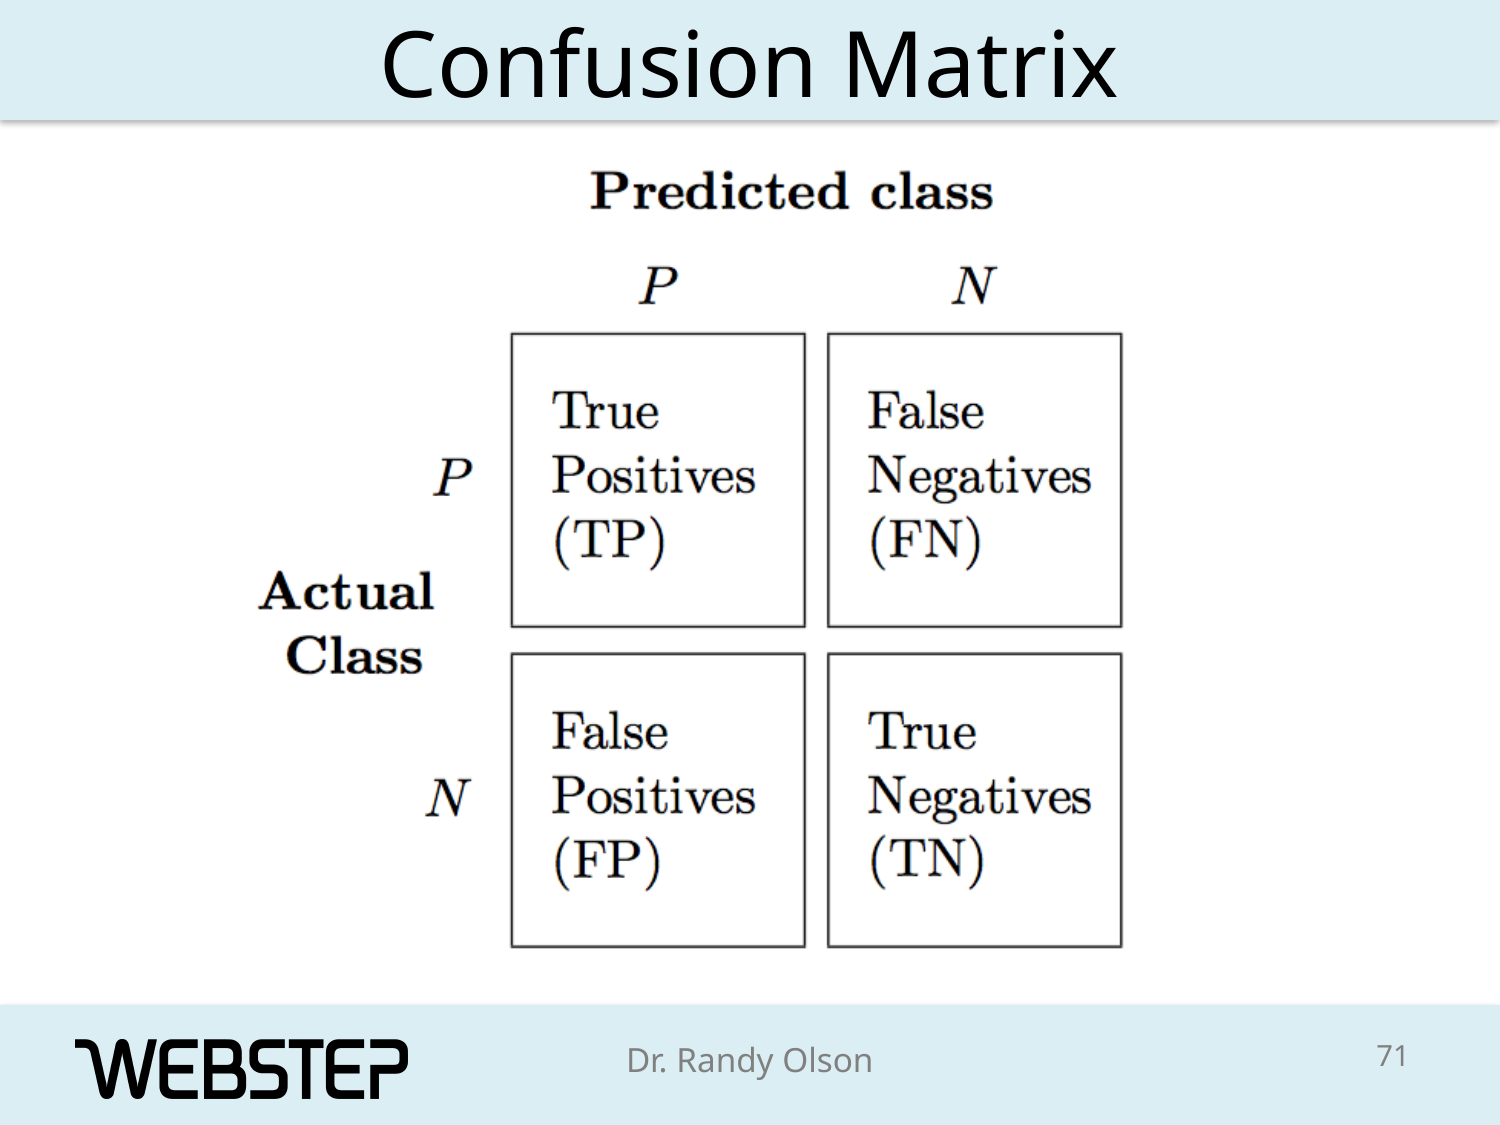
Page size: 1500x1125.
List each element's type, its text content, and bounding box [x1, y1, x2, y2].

slide_number 71 [1310, 1026, 1425, 1088]
picture [246, 154, 1154, 973]
picture [75, 1039, 408, 1099]
title Confusion Matrix [75, 0, 1425, 155]
